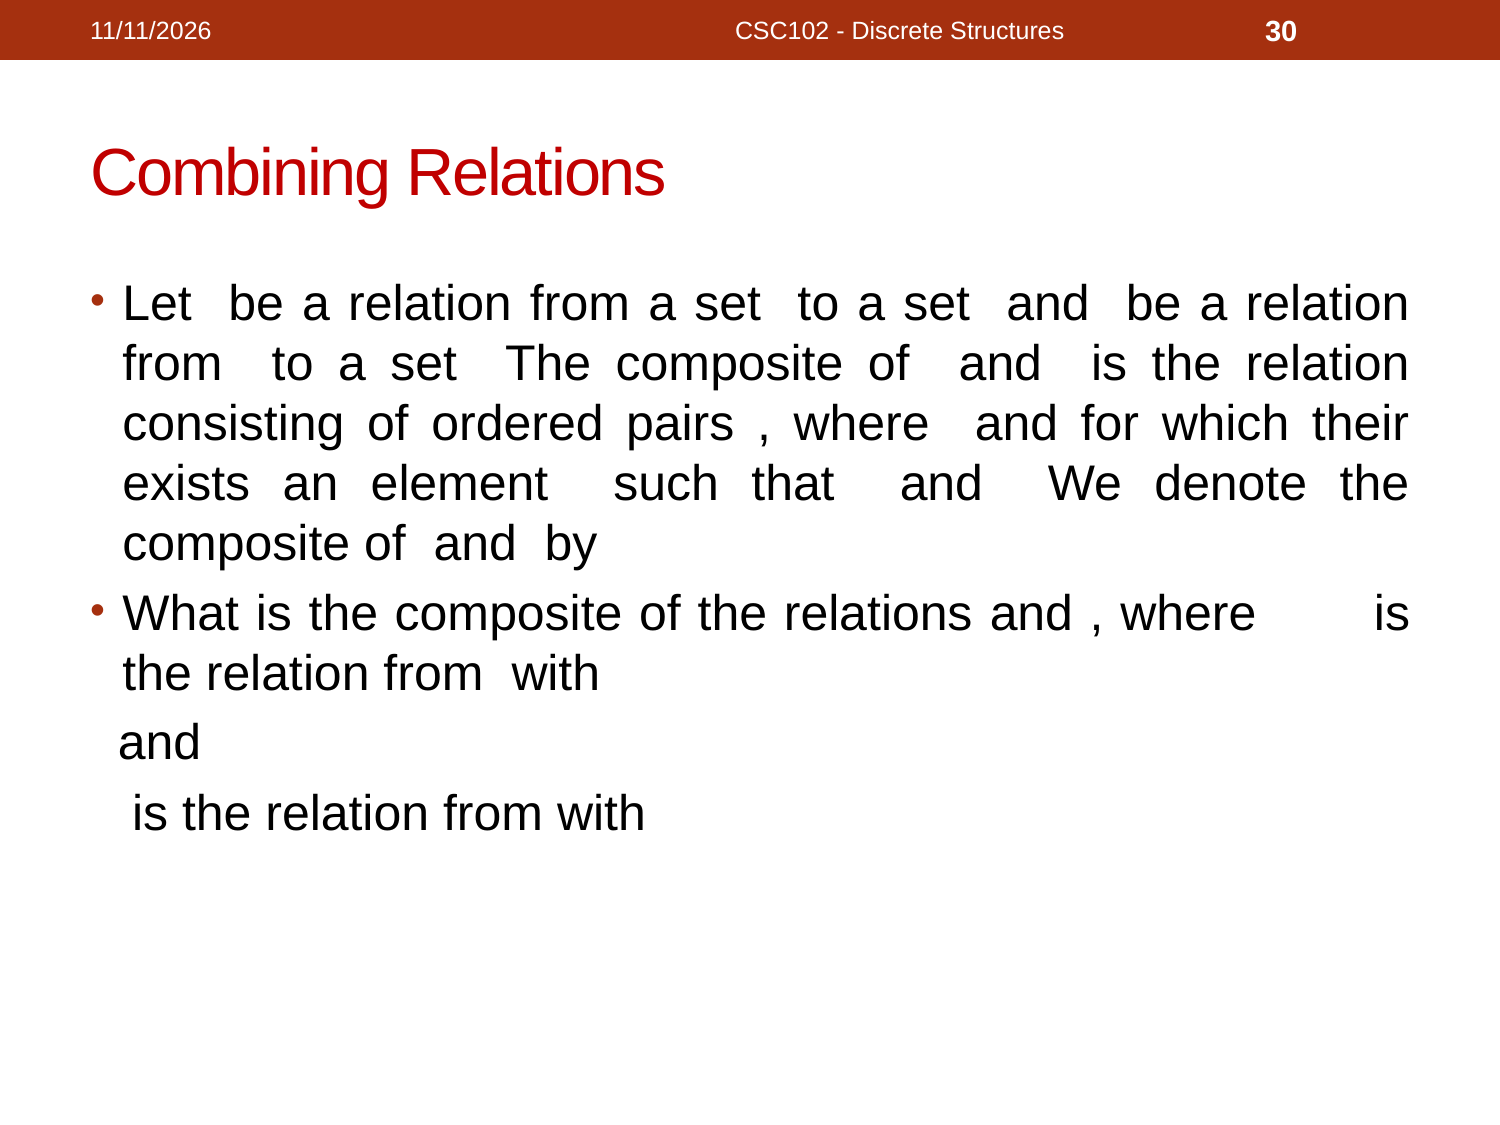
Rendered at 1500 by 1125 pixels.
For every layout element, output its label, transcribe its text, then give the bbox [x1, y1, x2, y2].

title Combining Relations [75, 87, 1425, 250]
slide_number 30 [1250, 3, 1425, 57]
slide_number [75, 3, 550, 57]
footer CSC102 - Discrete Structures [562, 3, 1238, 57]
